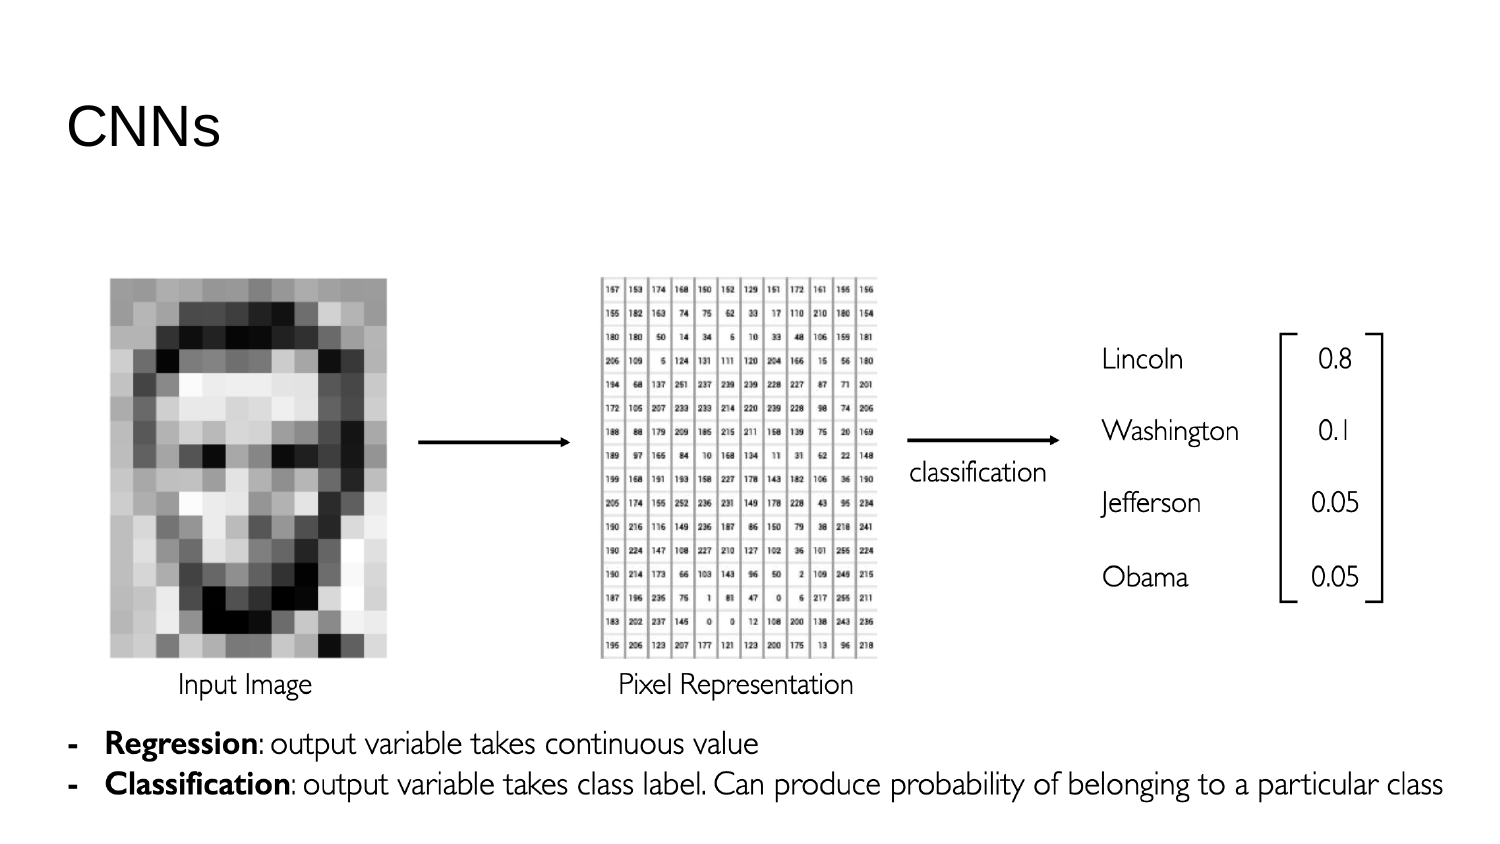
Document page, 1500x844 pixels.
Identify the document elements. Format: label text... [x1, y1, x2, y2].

text_box CNNs [51, 72, 1449, 167]
picture [30, 188, 1492, 819]
